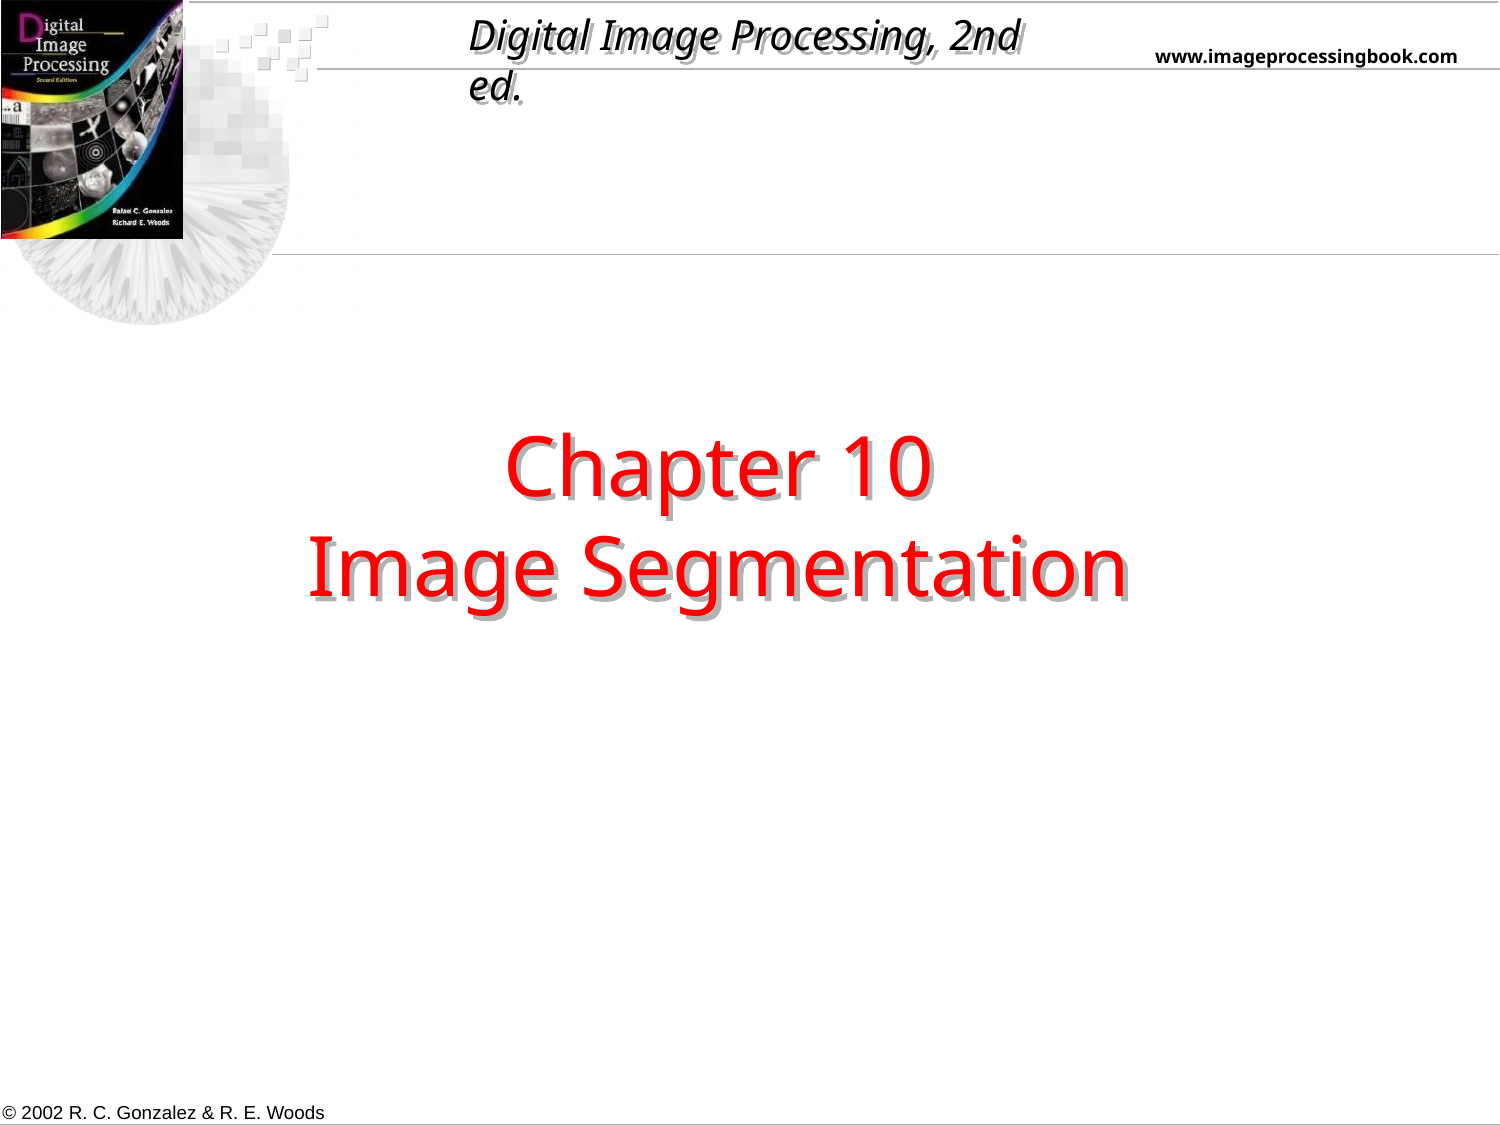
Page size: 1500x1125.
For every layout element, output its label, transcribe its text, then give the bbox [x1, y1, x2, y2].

picture [0, 0, 378, 326]
text_box Chapter 10 Image Segmentation [263, 405, 1175, 621]
